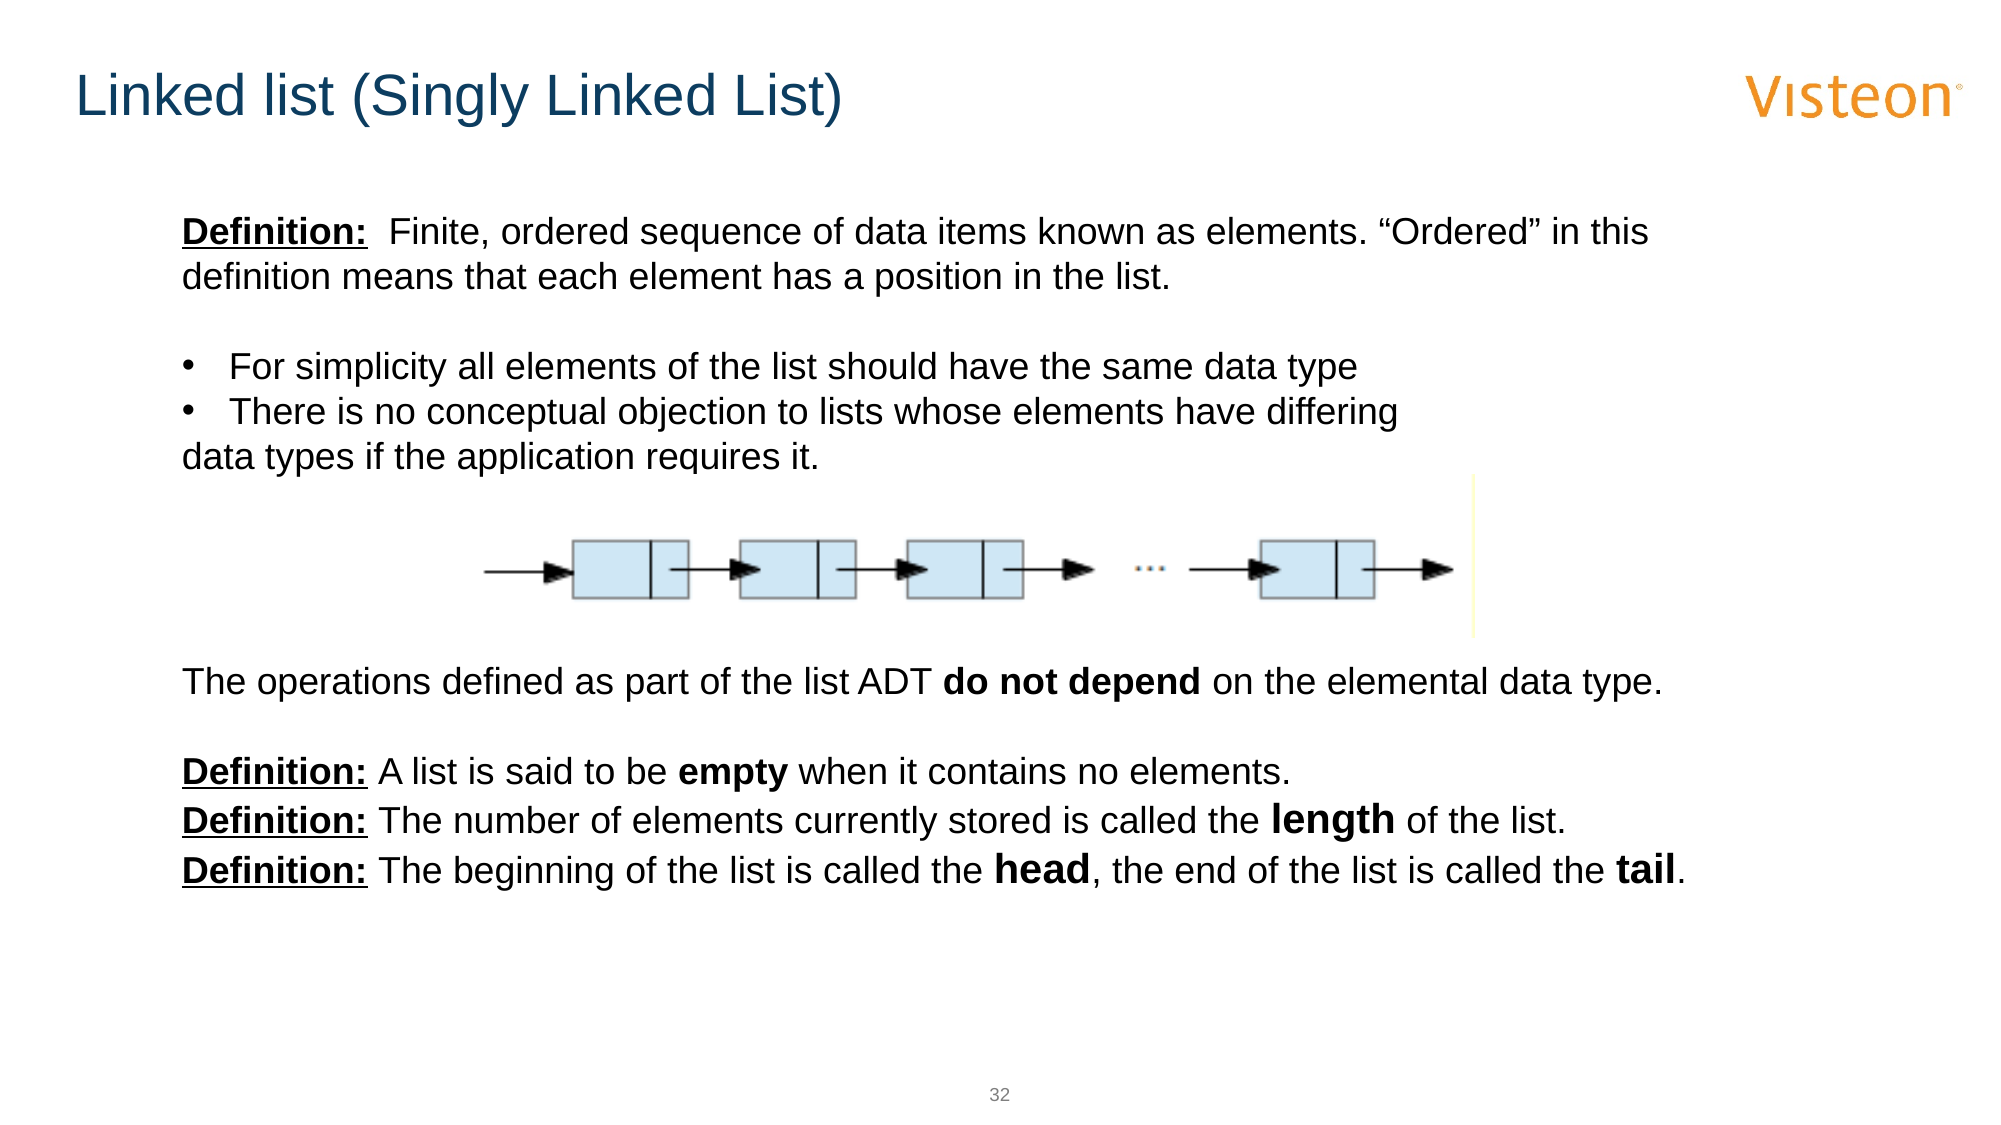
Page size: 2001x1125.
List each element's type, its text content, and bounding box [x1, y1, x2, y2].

slide_number 32 [774, 1063, 1225, 1124]
title Linked list (Singly Linked List) [60, 30, 1715, 163]
list [60, 176, 1863, 965]
picture [483, 474, 1475, 638]
text_box Definition: Finite, ordered sequence of data items known as elements. “Ordered” in this definition means that each element has a position in the list. For simplicity all elements of the list should have the same data type There is no conceptual objection to lists whose elements have differing data types if the application requires it. The operations defined as part of the list ADT do not depend on the elemental data type. Definition: A list is said to be empty when it contains no elements. Definition: The number of elements currently stored is called the length of the list. Definition: The beginning of the list is called the head, the end of the list is called the tail. [167, 199, 1709, 945]
picture [1738, 64, 1969, 129]
